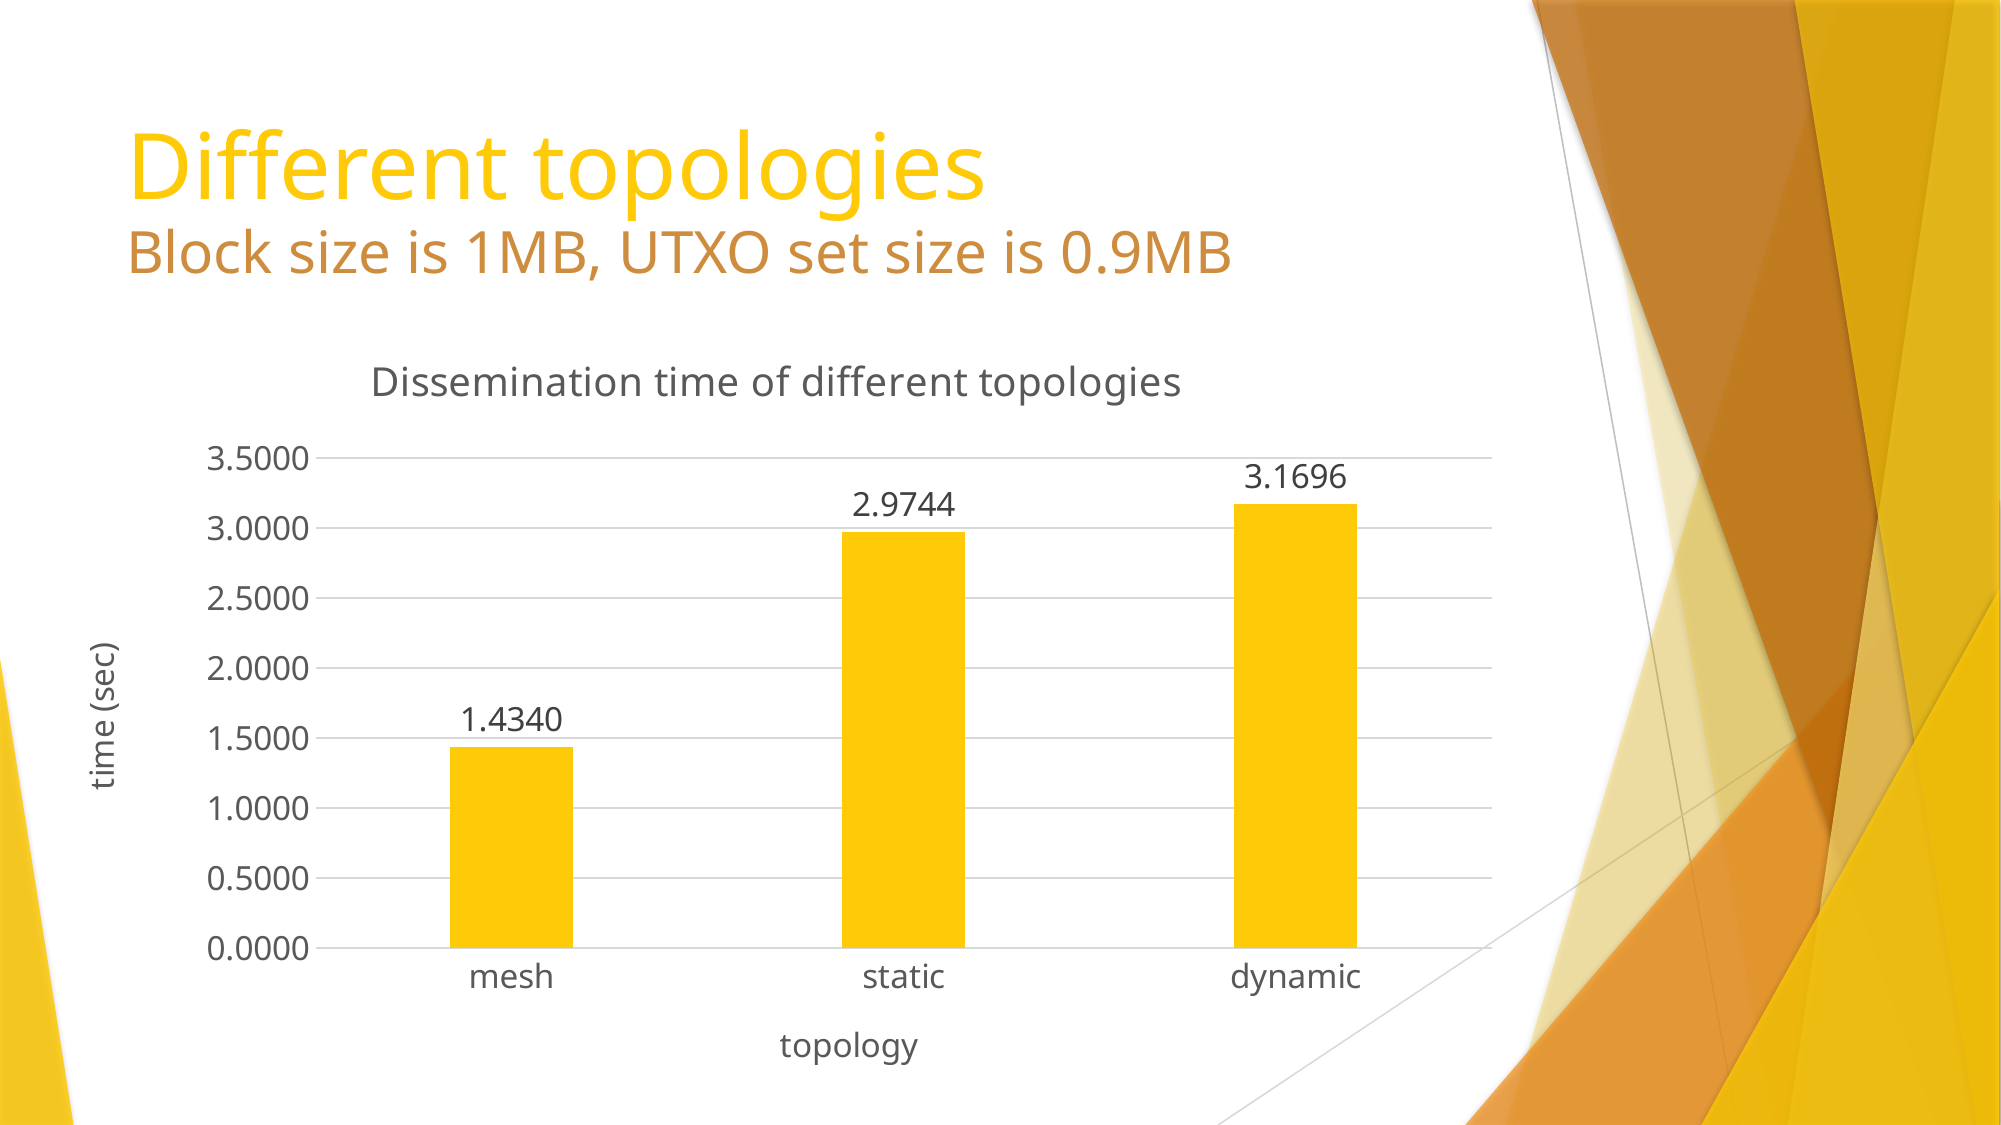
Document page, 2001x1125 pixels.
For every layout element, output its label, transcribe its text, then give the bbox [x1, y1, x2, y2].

text_box Block size is 1MB, UTXO set size is 0.9MB [111, 208, 1522, 316]
title Different topologies [111, 99, 1522, 208]
chart [42, 316, 1522, 1103]
